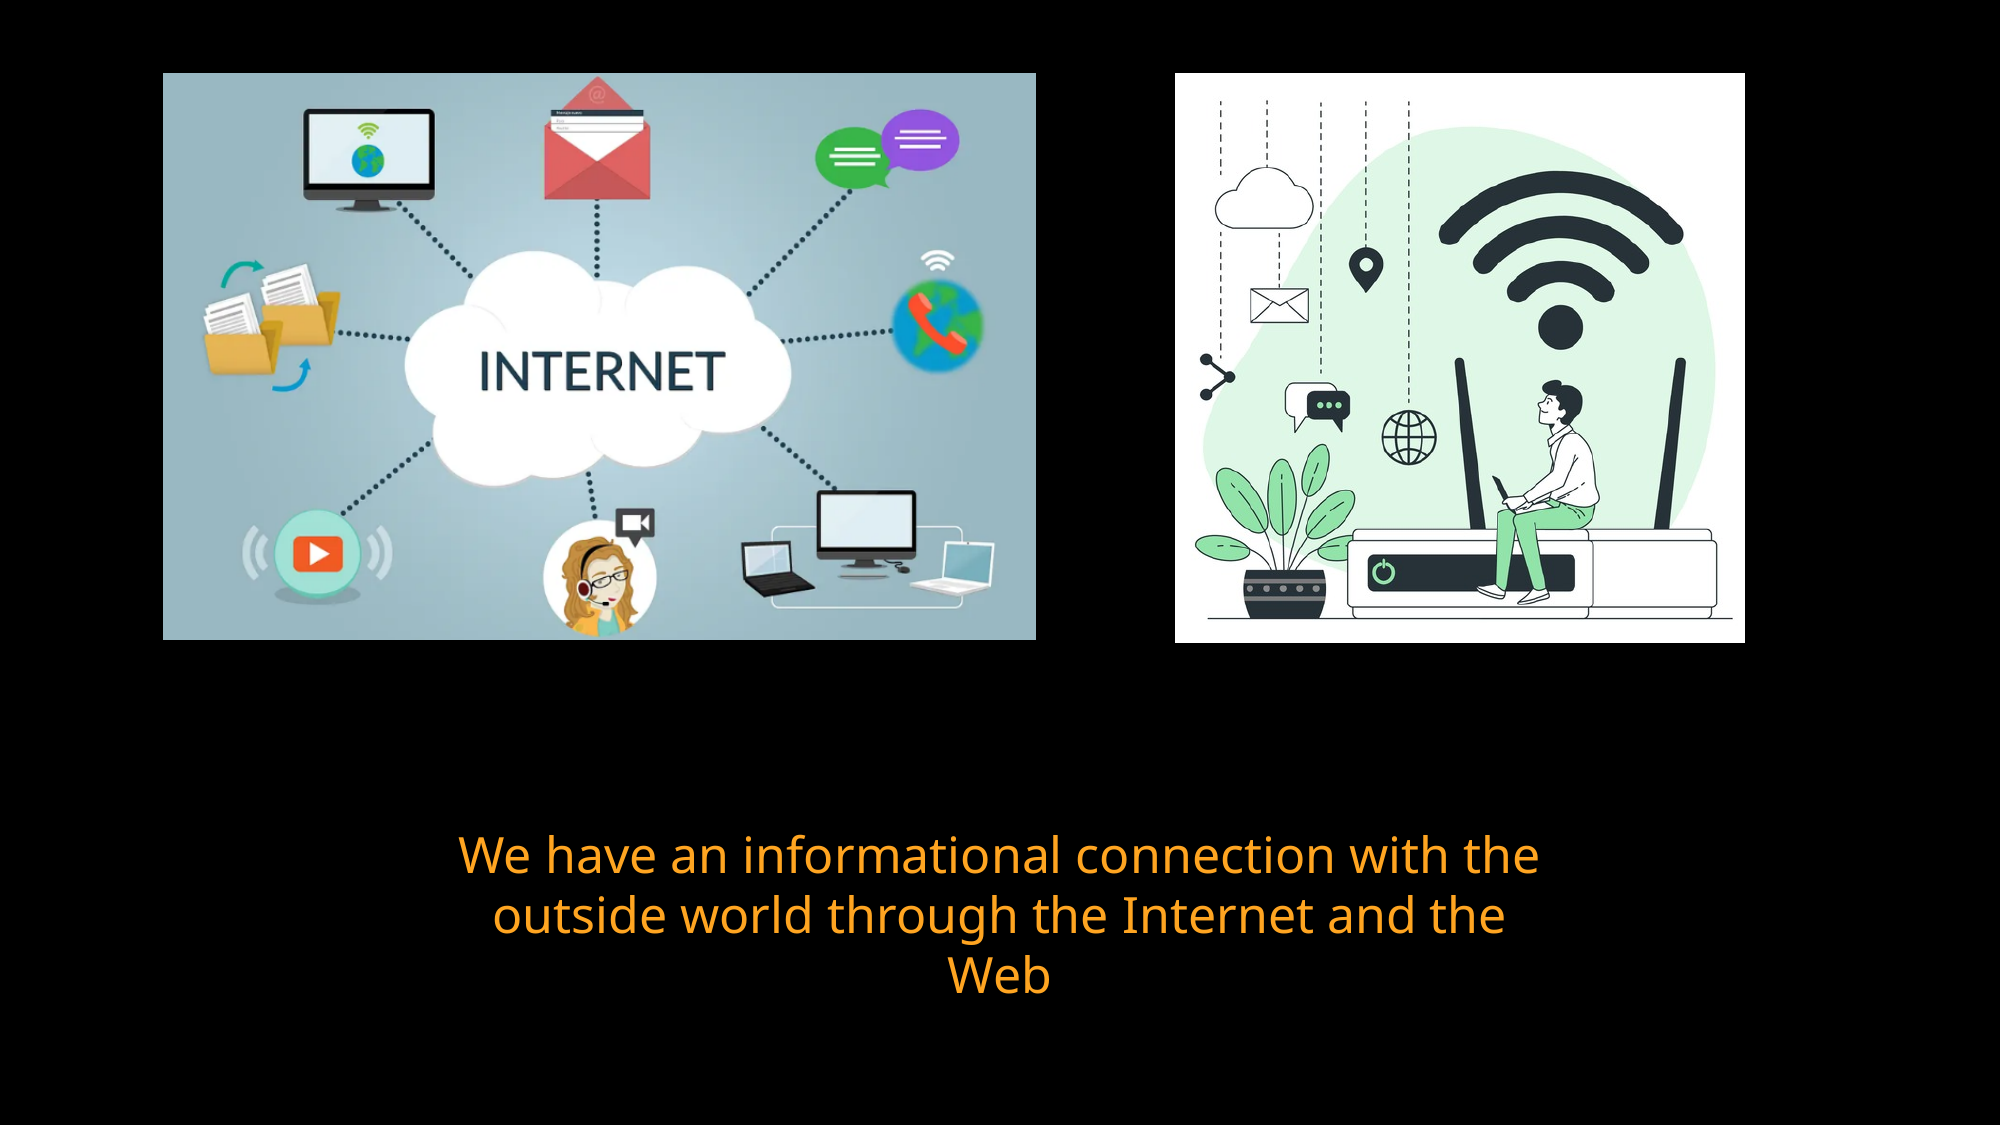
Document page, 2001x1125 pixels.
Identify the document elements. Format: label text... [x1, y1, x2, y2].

picture [163, 73, 1036, 641]
picture [1175, 73, 1745, 643]
text_box We have an informational connection with the outside world through the Internet and the Web [443, 816, 1557, 1011]
